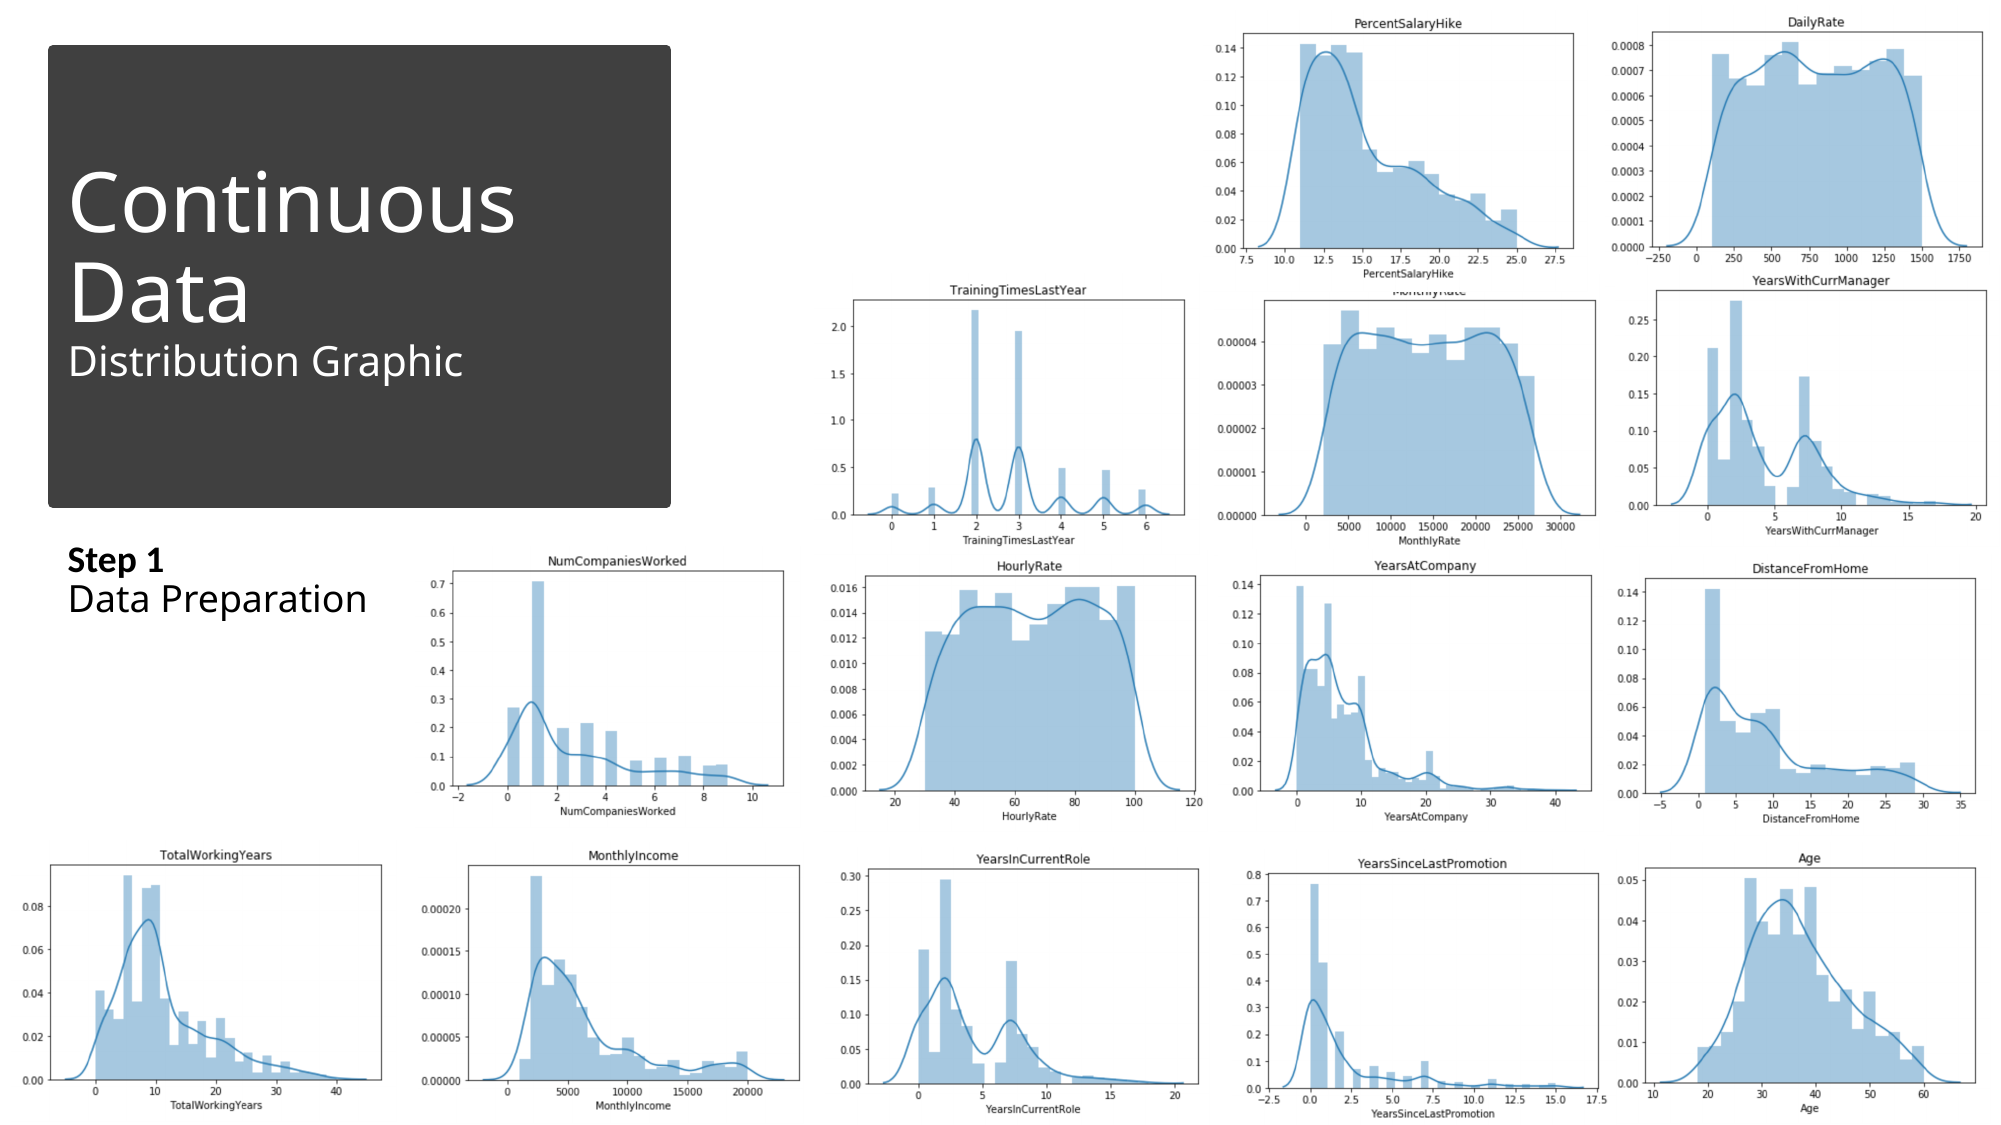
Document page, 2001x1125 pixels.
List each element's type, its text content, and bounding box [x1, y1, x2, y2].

picture [825, 847, 1210, 1125]
picture [1232, 842, 1991, 1125]
title Continuous Data Distribution Graphic [52, 50, 667, 503]
picture [1605, 5, 2000, 547]
text_box Step 1 Data Preparation [52, 532, 419, 662]
picture [1607, 554, 1992, 836]
picture [11, 840, 397, 1122]
picture [814, 273, 1208, 832]
text_box [119, 285, 814, 503]
picture [1203, 10, 1604, 832]
picture [415, 546, 801, 828]
picture [418, 842, 804, 1124]
